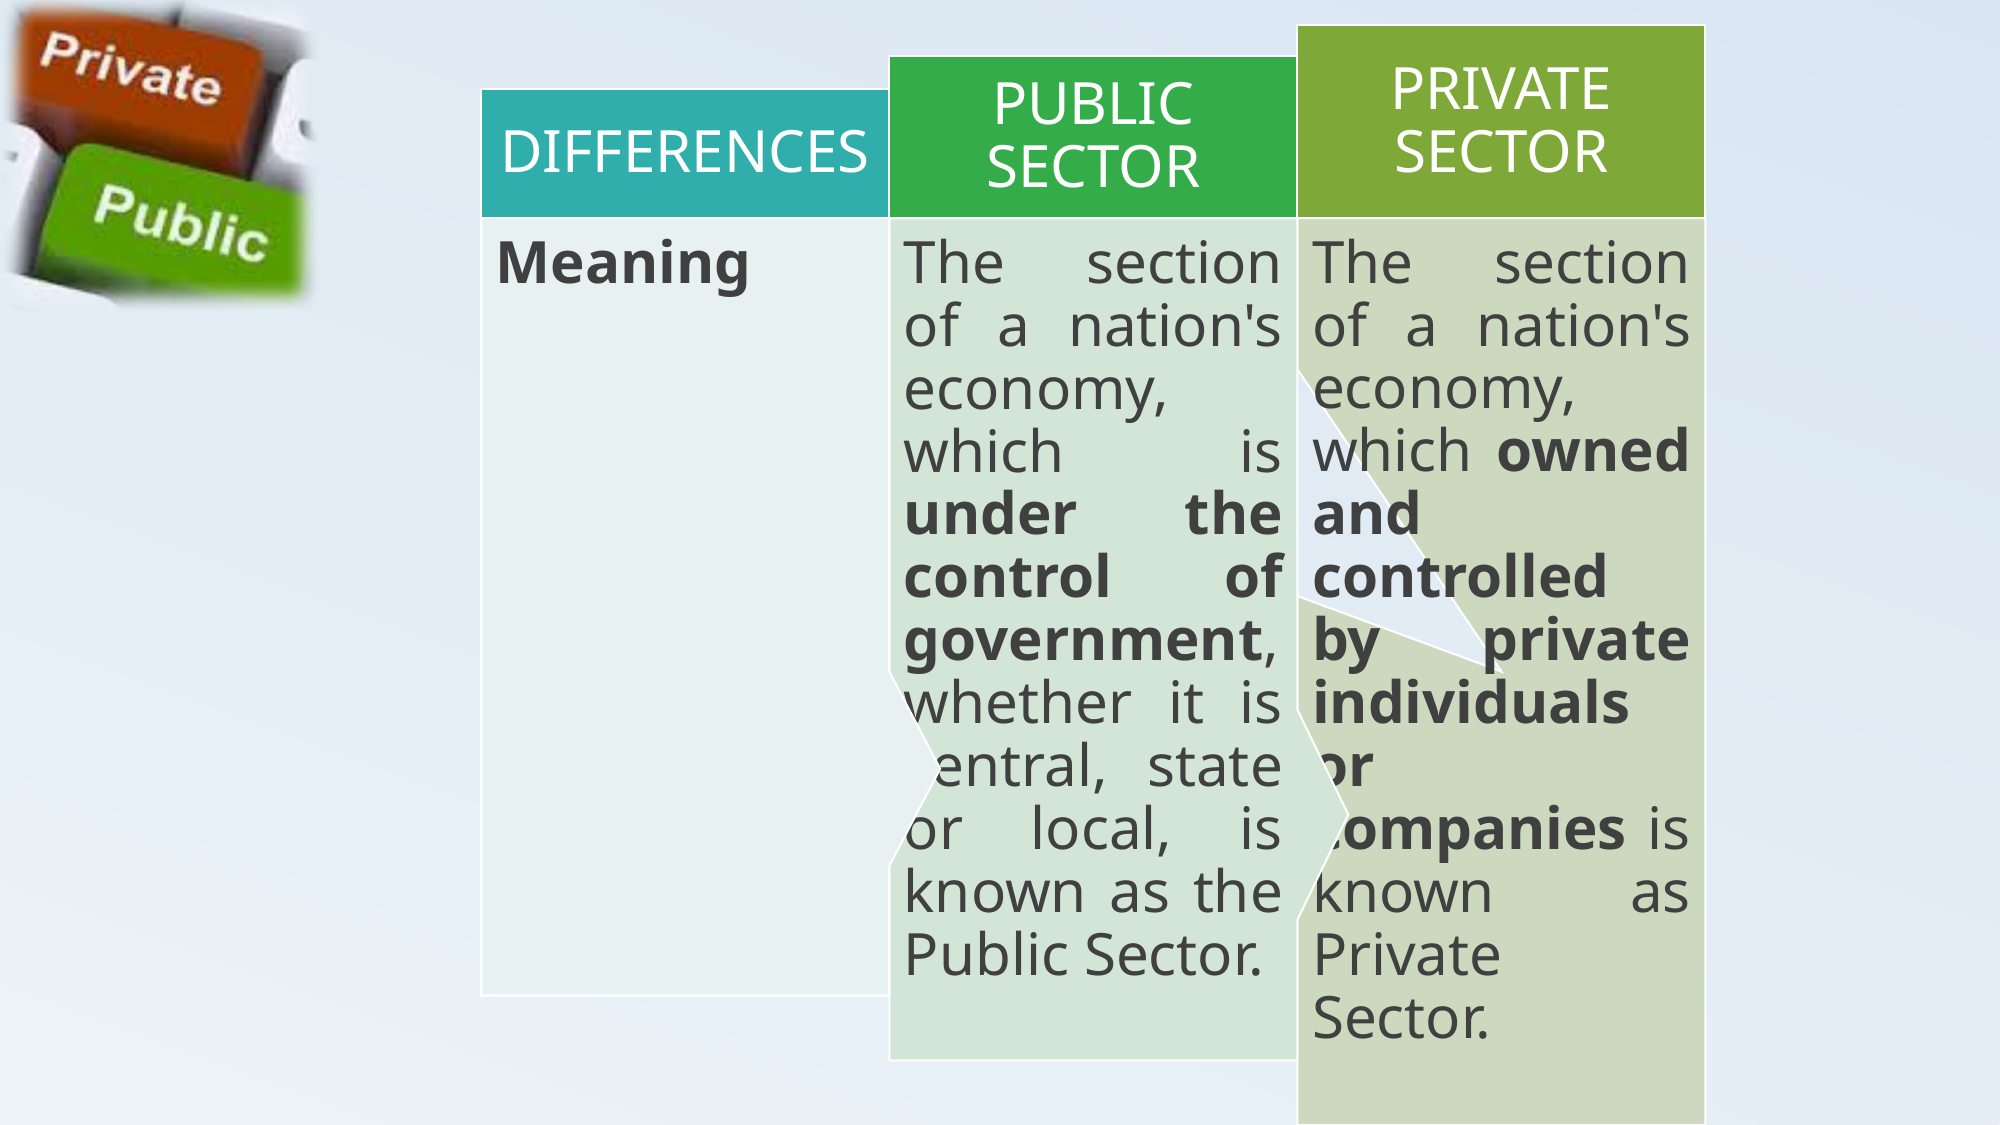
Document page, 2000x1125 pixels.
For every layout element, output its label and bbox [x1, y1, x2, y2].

picture [0, 0, 320, 313]
text_box [99, 24, 2000, 1125]
